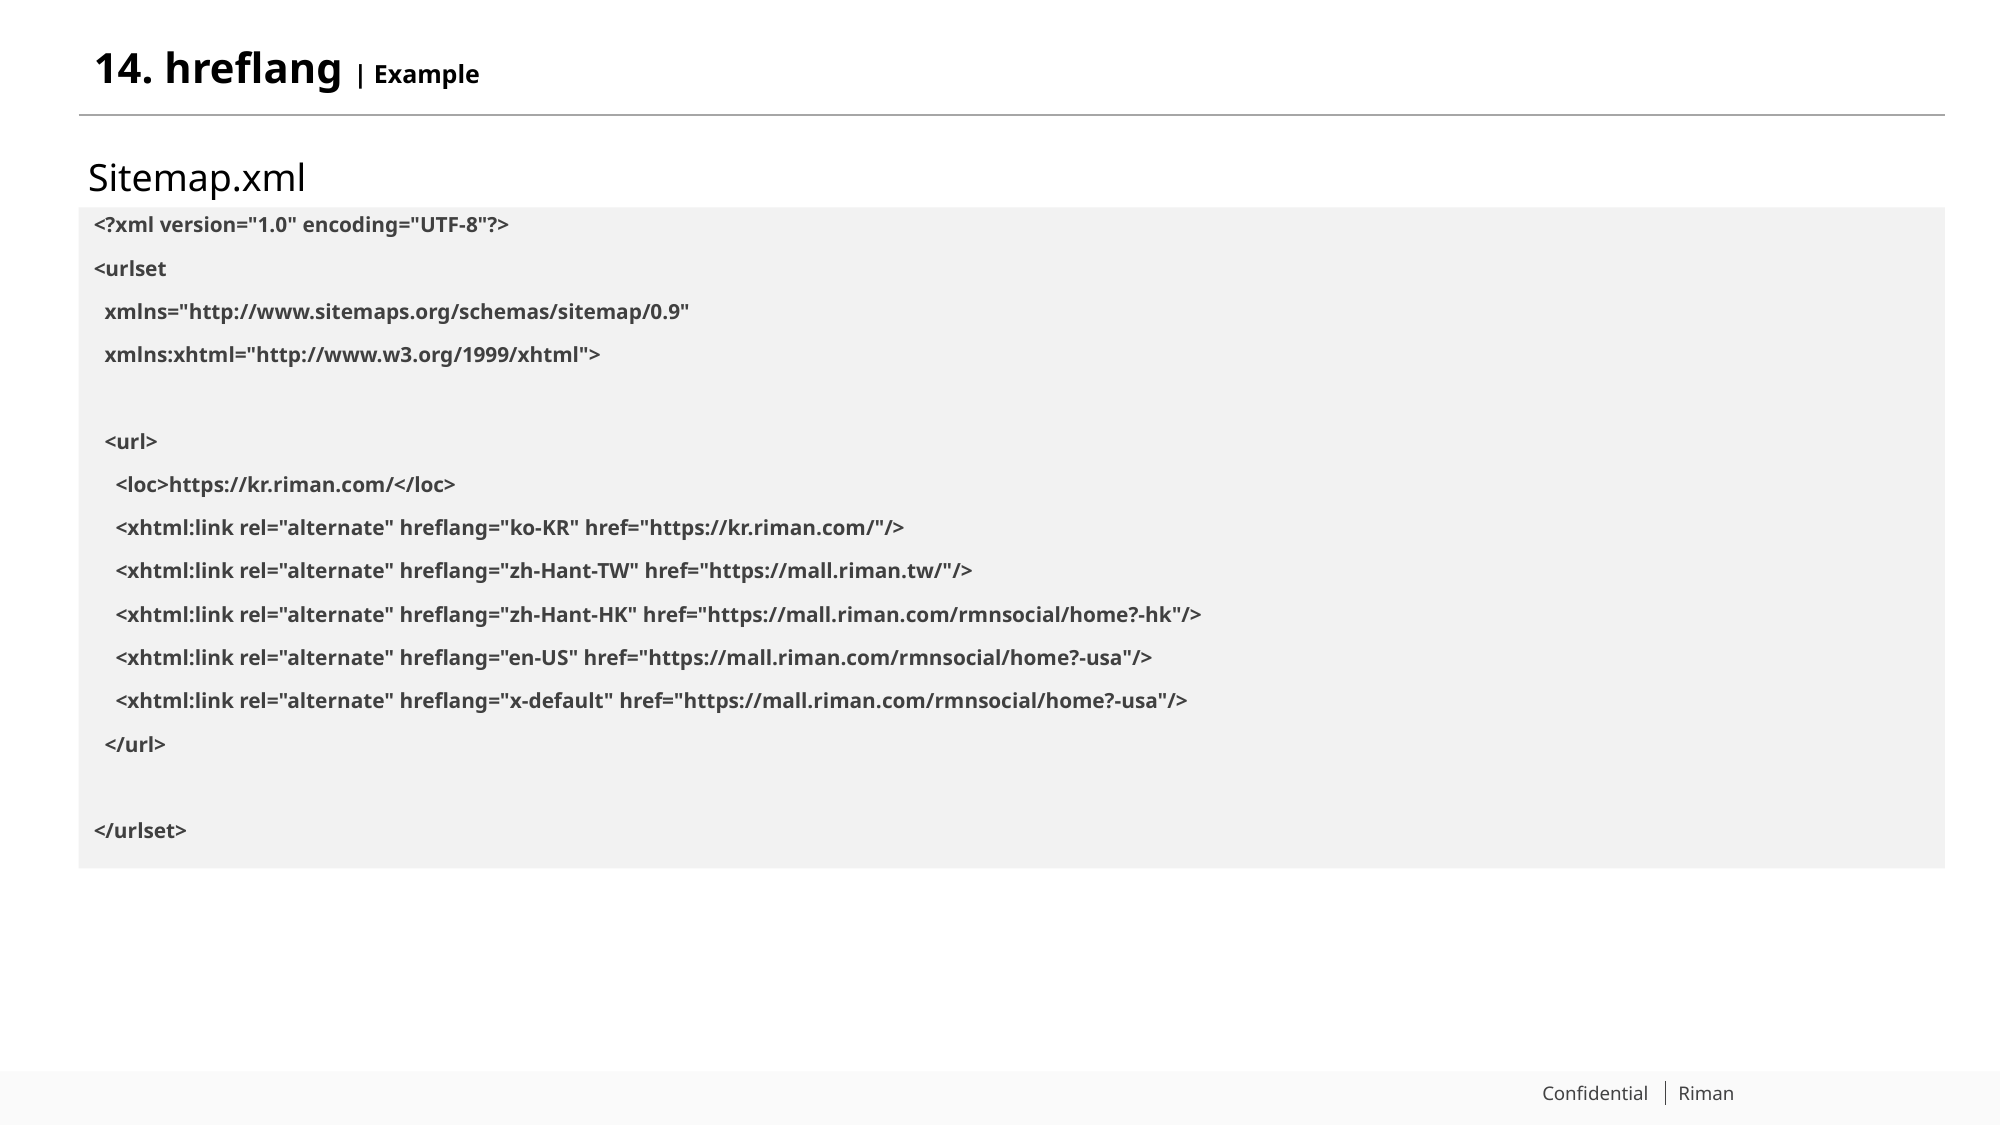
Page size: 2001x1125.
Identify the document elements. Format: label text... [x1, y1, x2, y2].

list <?xml version="1.0" encoding="UTF-8"?> <urlset xmlns="http://www.sitemaps.org/schemas/sitemap/0.9" xmlns:xhtml="http://www.w3.org/1999/xhtml"> <url> <loc>https://kr.riman.com/</loc> <xhtml:link rel="alternate" hreflang="ko-KR" href="https://kr.riman.com/"/> <xhtml:link rel="alternate" hreflang="zh-Hant-TW" href="https://mall.riman.tw/"/> <xhtml:link rel="alternate" hreflang="zh-Hant-HK" href="https://mall.riman.com/rmnsocial/home?-hk"/> <xhtml:link rel="alternate" hreflang="en-US" href="https://mall.riman.com/rmnsocial/home?-usa"/> <xhtml:link rel="alternate" hreflang="x-default" href="https://mall.riman.com/rmnsocial/home?-usa"/> </url> </urlset> [78, 207, 1945, 869]
text_box Sitemap.xml [73, 146, 322, 207]
title 14. hreflang | Example [78, 32, 1945, 109]
